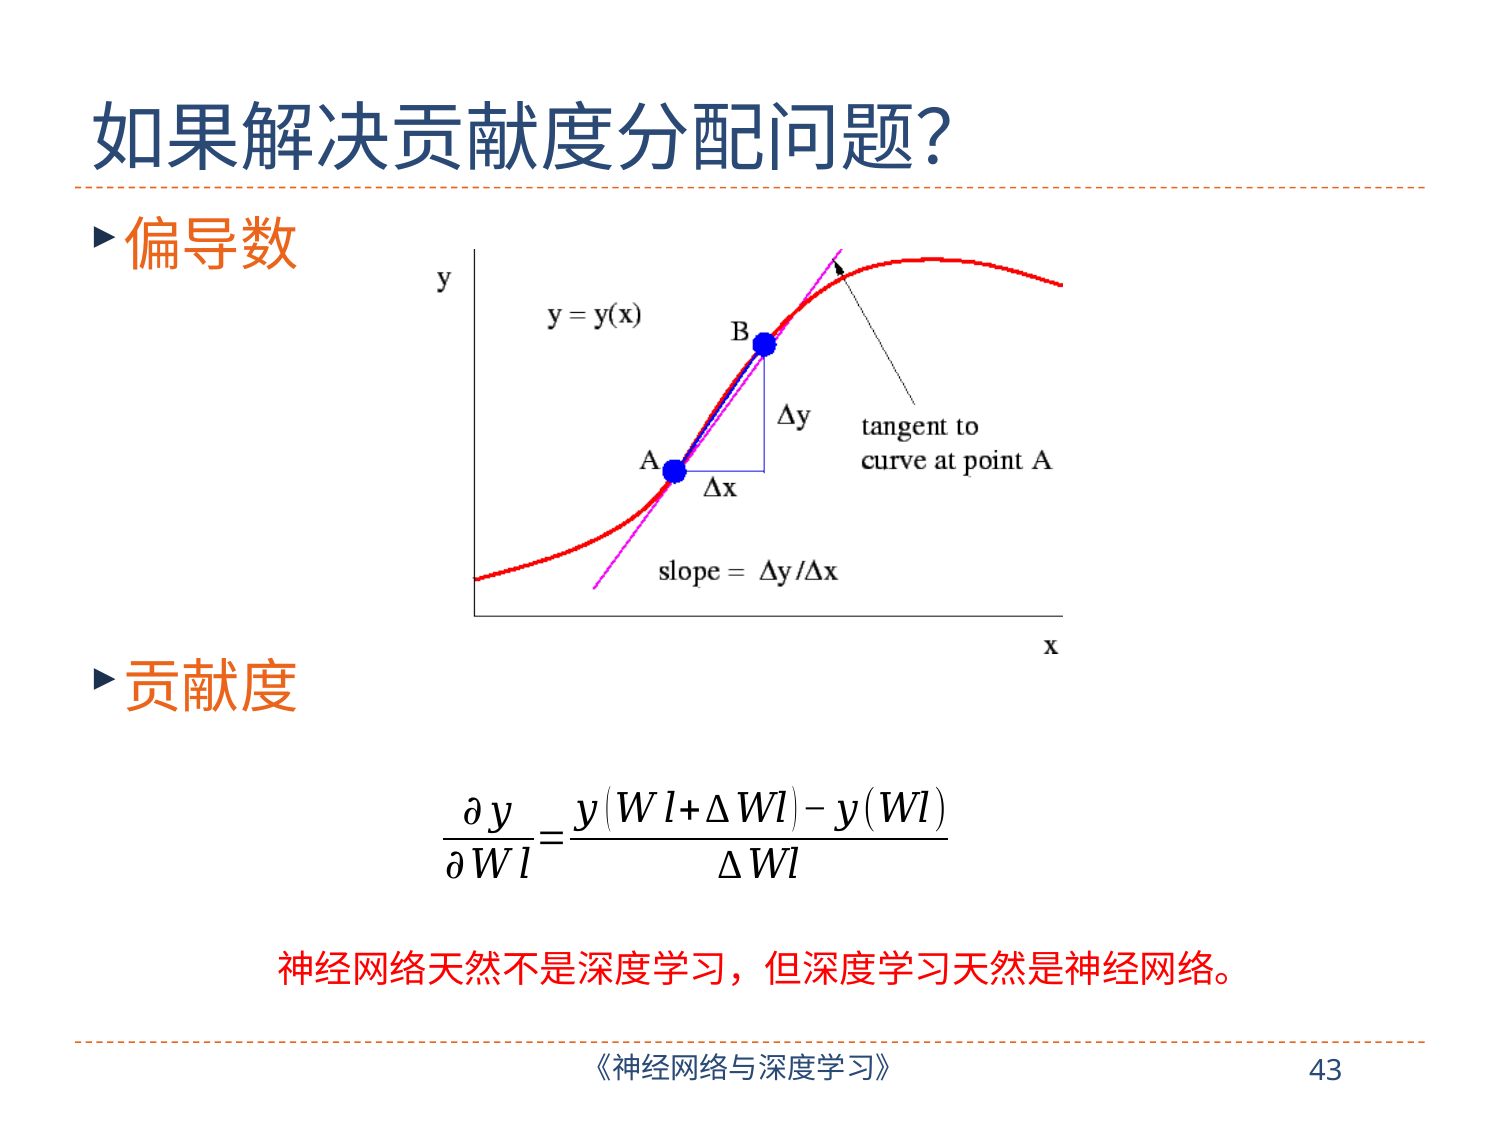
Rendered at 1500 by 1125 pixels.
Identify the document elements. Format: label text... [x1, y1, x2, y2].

title 如果解决贡献度分配问题？ [75, 24, 1425, 188]
list 偏导数 贡献度 [75, 200, 1425, 1010]
picture [437, 249, 1063, 655]
text_box 神经网络天然不是深度学习，但深度学习天然是神经网络。 [262, 937, 1369, 998]
